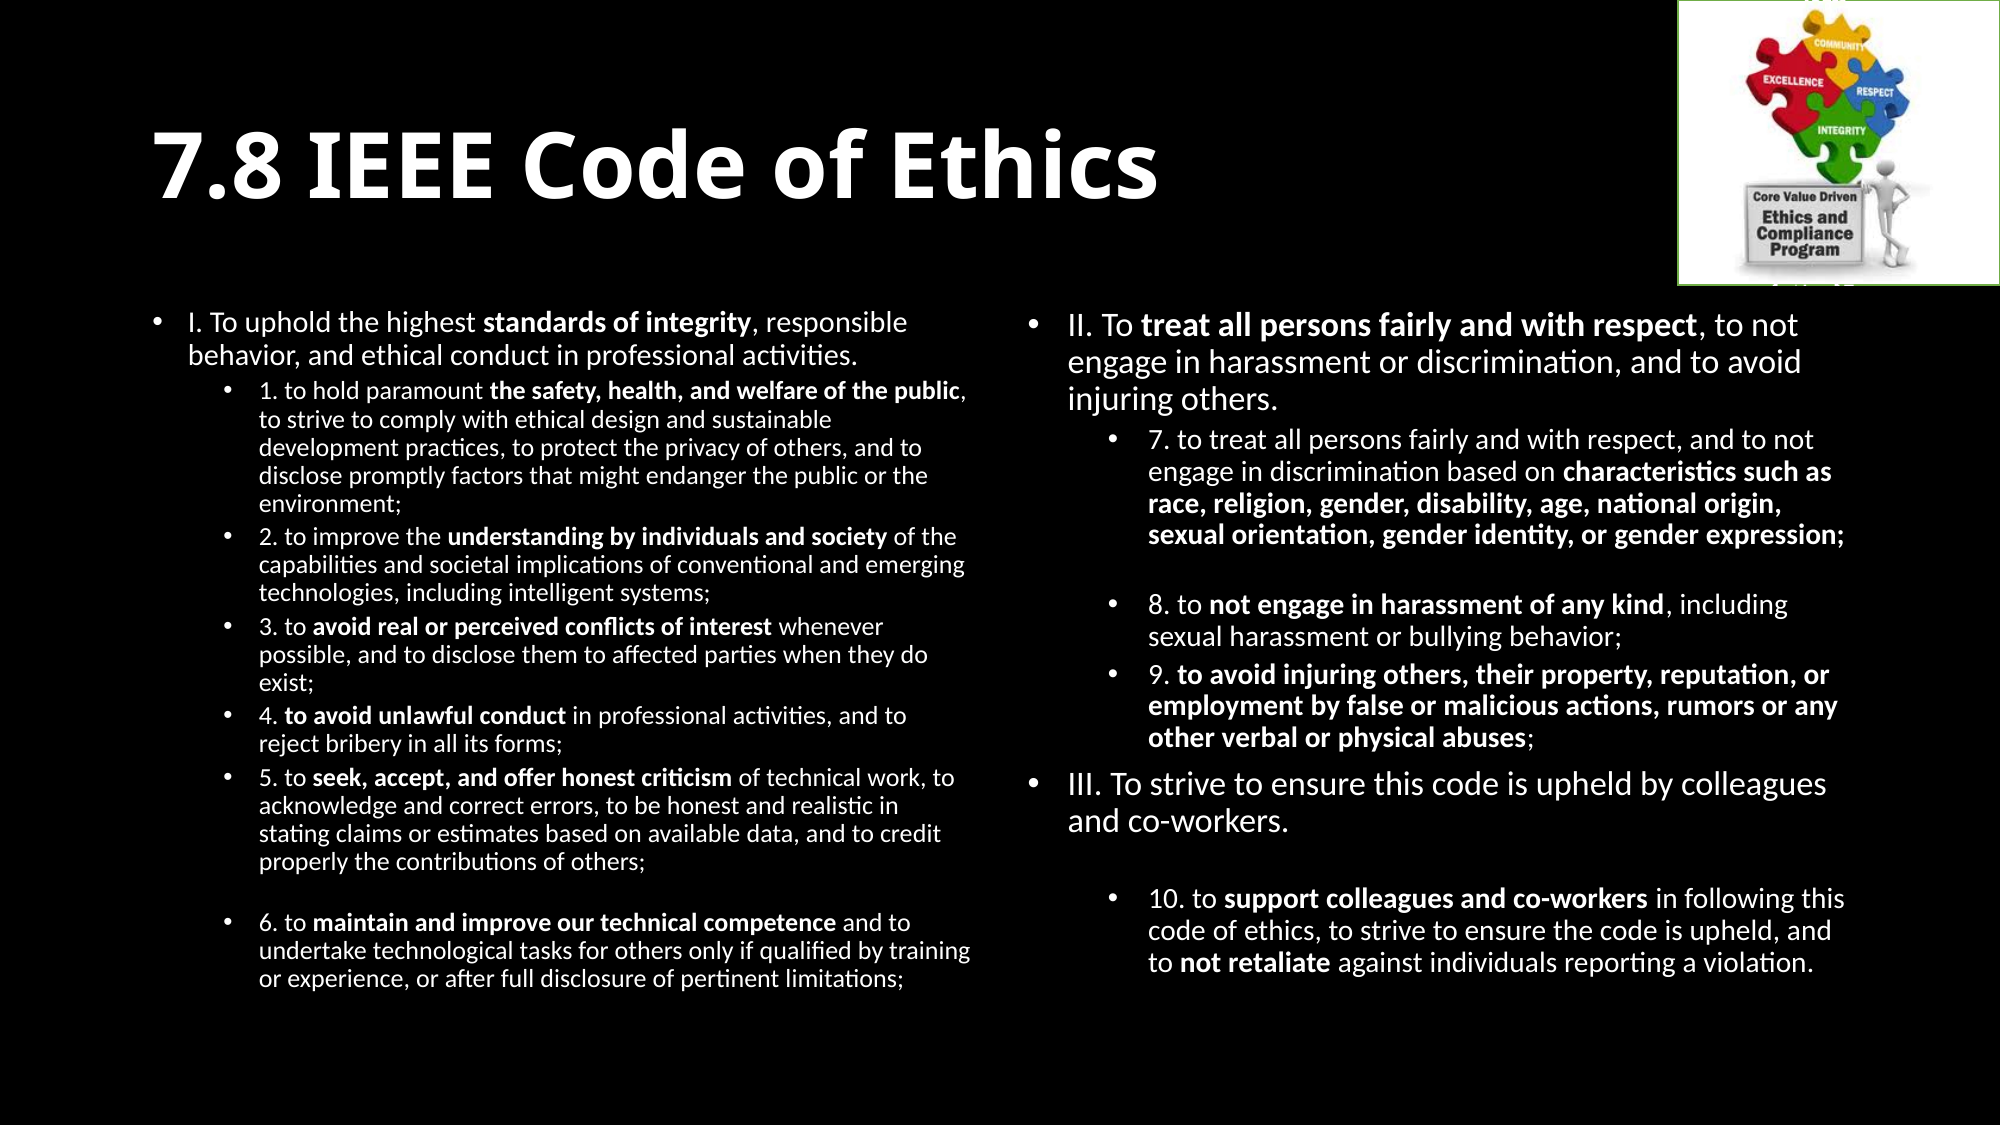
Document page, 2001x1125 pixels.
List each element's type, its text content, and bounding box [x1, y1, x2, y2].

title 7.8 IEEE Code of Ethics [137, 59, 1678, 278]
list I. To uphold the highest standards of integrity, responsible behavior, and ethical conduct in professional activities. 1. to hold paramount the safety, health, and welfare of the public, to strive to comply with ethical design and sustainable development practices, to protect the privacy of others, and to disclose promptly factors that might endanger the public or the environment; 2. to improve the understanding by individuals and society of the capabilities and societal implications of conventional and emerging technologies, including intelligent systems; 3. to avoid real or perceived conflicts of interest whenever possible, and to disclose them to affected parties when they do exist; 4. to avoid unlawful conduct in professional activities, and to reject bribery in all its forms; 5. to seek, accept, and offer honest criticism of technical work, to acknowledge and correct errors, to be honest and realistic in stating claims or estimates based on available data, and to credit properly the contributions of others; 6. to maintain and improve our technical competence and to undertake technological tasks for others only if qualified by training or experience, or after full disclosure of pertinent limitations; [137, 299, 988, 1014]
list II. To treat all persons fairly and with respect, to not engage in harassment or discrimination, and to avoid injuring others. 7. to treat all persons fairly and with respect, and to not engage in discrimination based on characteristics such as race, religion, gender, disability, age, national origin, sexual orientation, gender identity, or gender expression; 8. to not engage in harassment of any kind, including sexual harassment or bullying behavior; 9. to avoid injuring others, their property, reputation, or employment by false or malicious actions, rumors or any other verbal or physical abuses; III. To strive to ensure this code is upheld by colleagues and co-workers. 10. to support colleagues and co-workers in following this code of ethics, to strive to ensure the code is upheld, and to not retaliate against individuals reporting a violation. [1012, 299, 1863, 1014]
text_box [1678, 0, 2000, 286]
